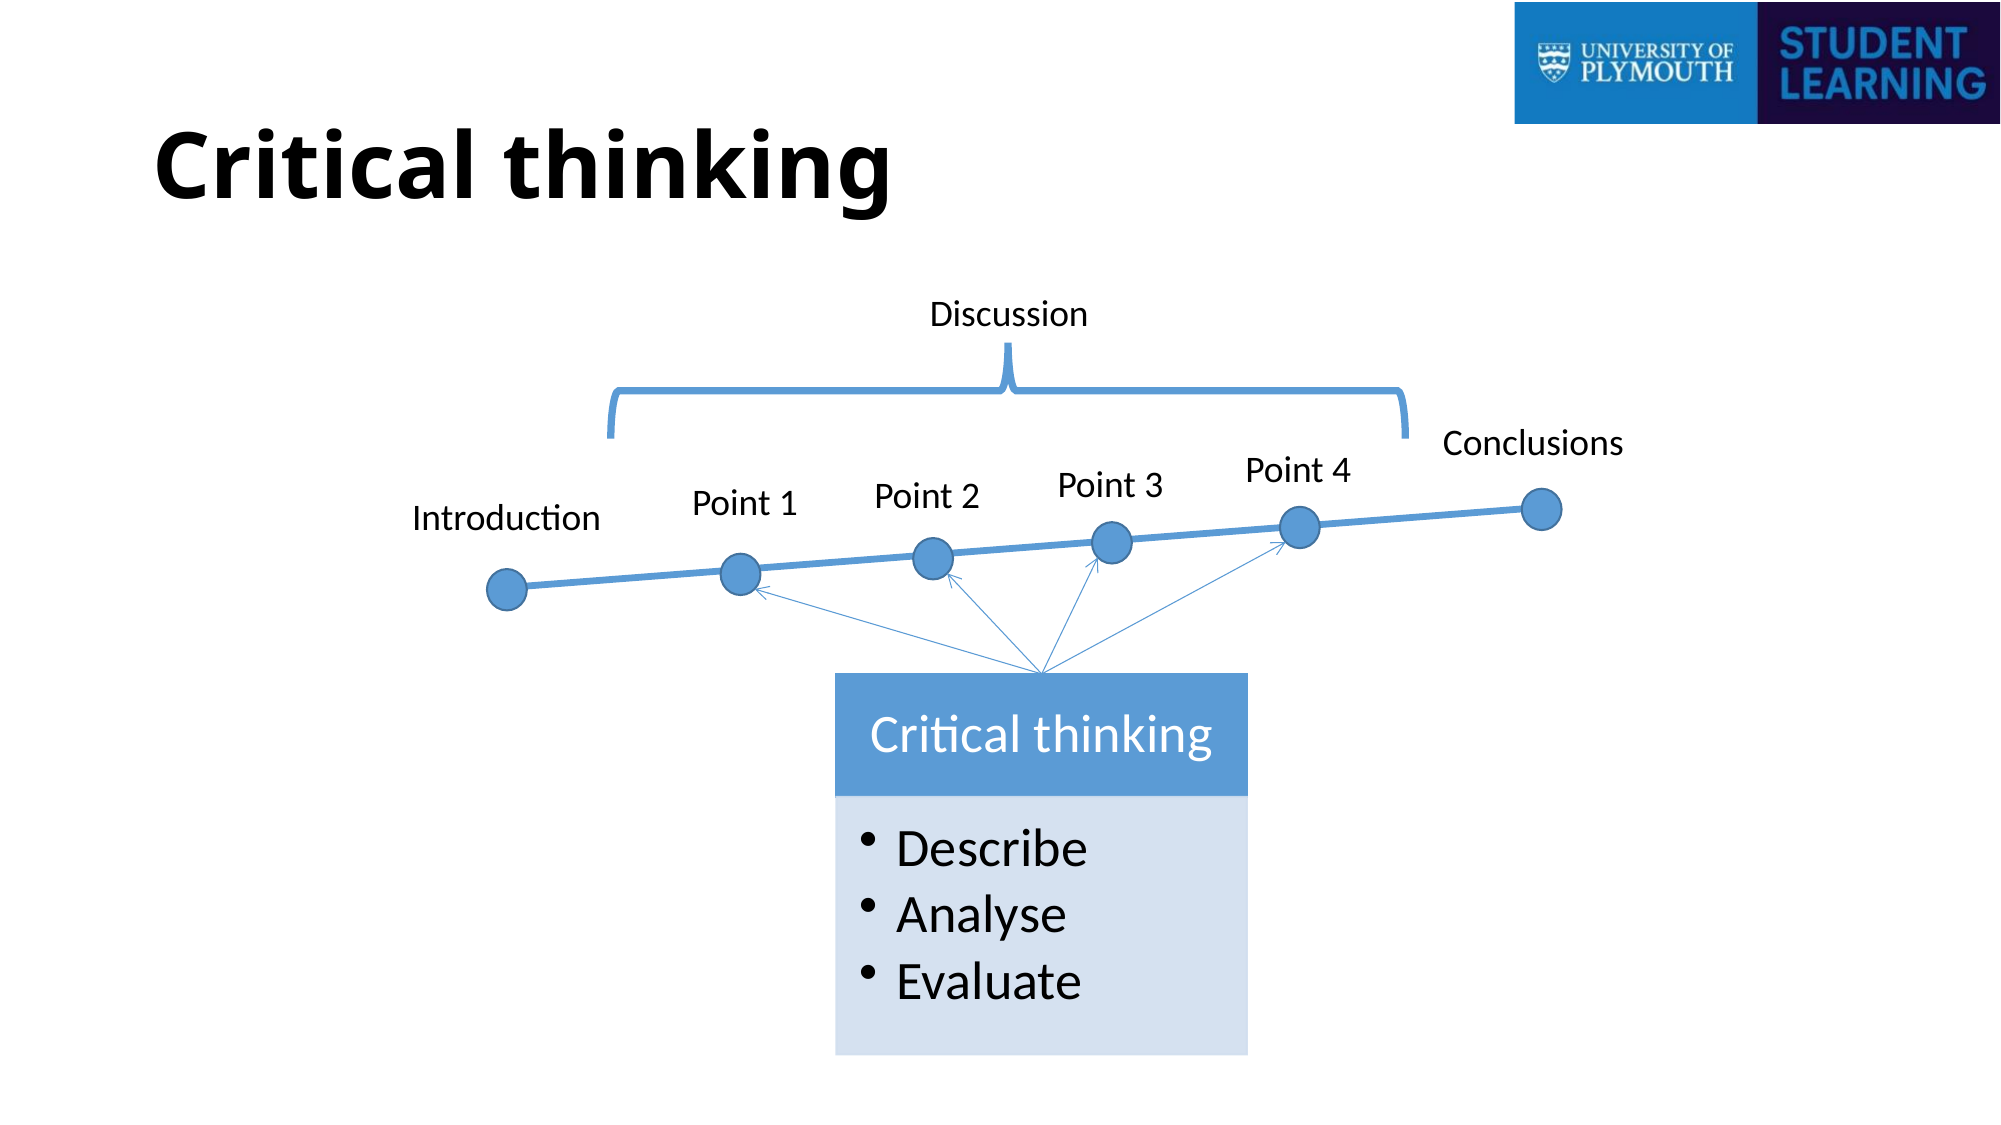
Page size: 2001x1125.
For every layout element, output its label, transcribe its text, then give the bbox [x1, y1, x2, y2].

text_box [1041, 542, 1286, 674]
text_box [392, 282, 1641, 611]
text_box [836, 674, 1247, 1055]
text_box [947, 573, 1041, 674]
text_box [754, 588, 947, 674]
picture [1514, 2, 2001, 124]
title Critical thinking [137, 59, 1863, 278]
